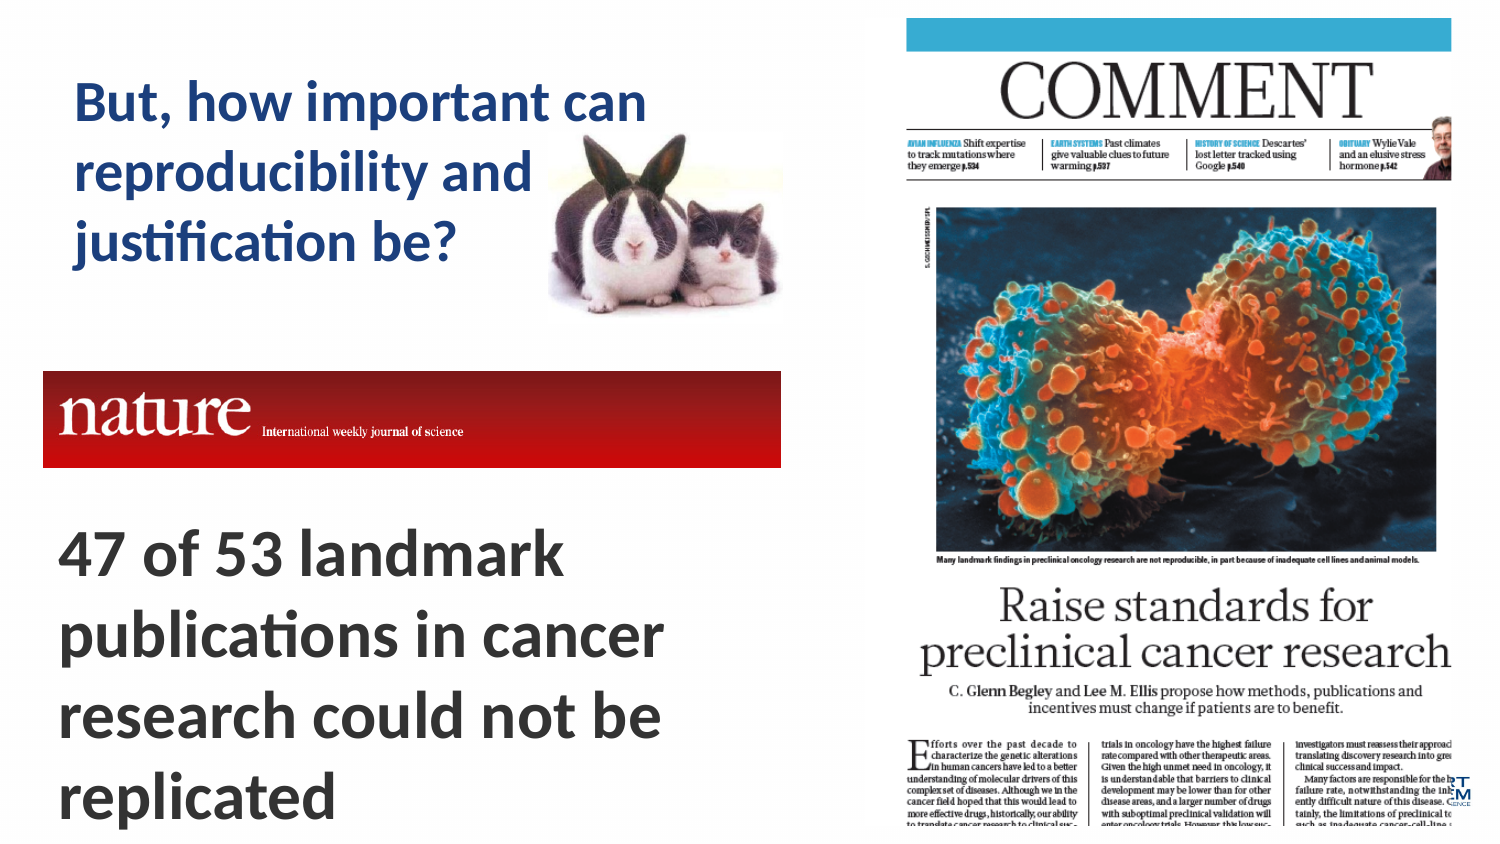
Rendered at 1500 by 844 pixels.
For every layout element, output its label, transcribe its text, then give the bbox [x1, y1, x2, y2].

text_box 47 of 53 landmark publications in cancer research could not be replicated [43, 501, 798, 844]
picture [0, 0, 1500, 844]
list But, how important can reproducibility and justification be? [44, 55, 781, 307]
